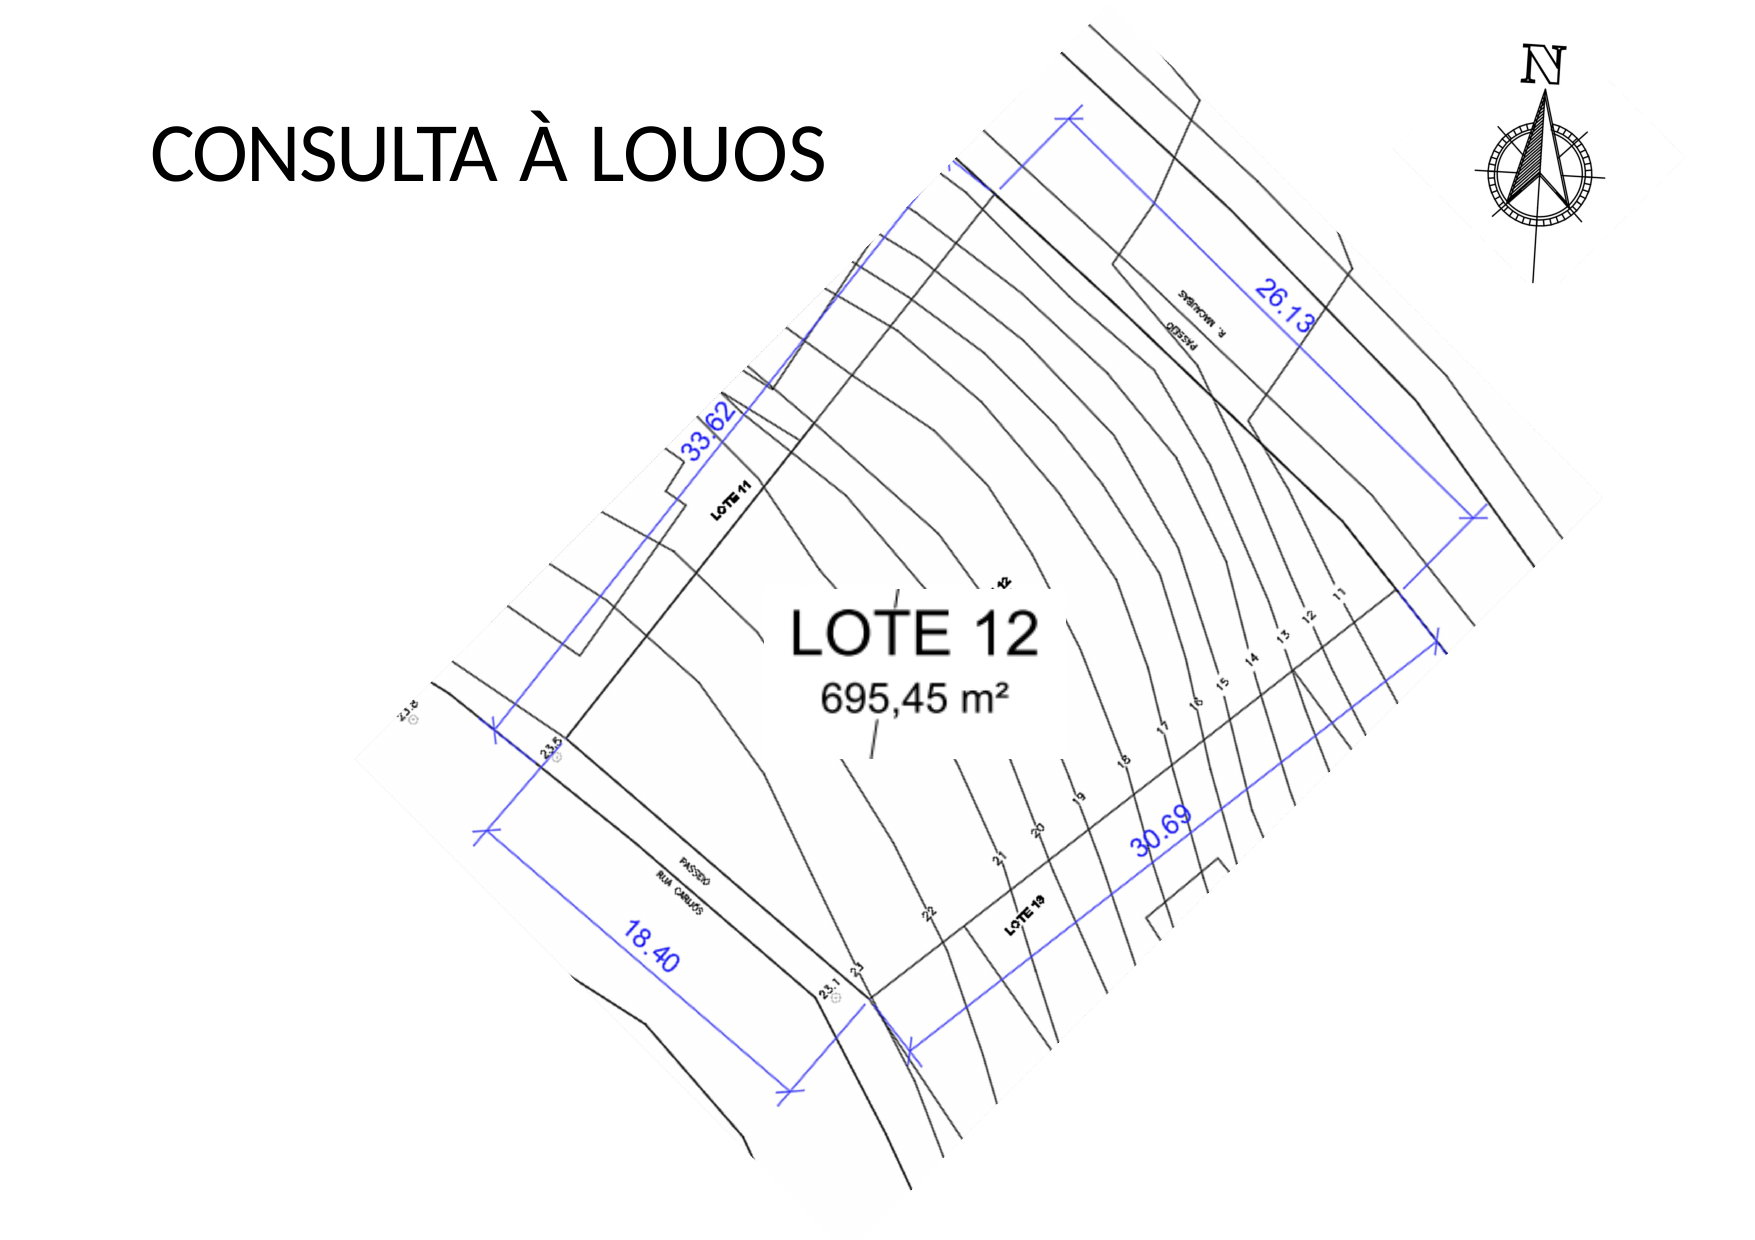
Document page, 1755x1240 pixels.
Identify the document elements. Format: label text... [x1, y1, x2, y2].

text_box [354, 4, 1686, 1240]
title CONSULTA À LOUOS [147, 94, 354, 304]
